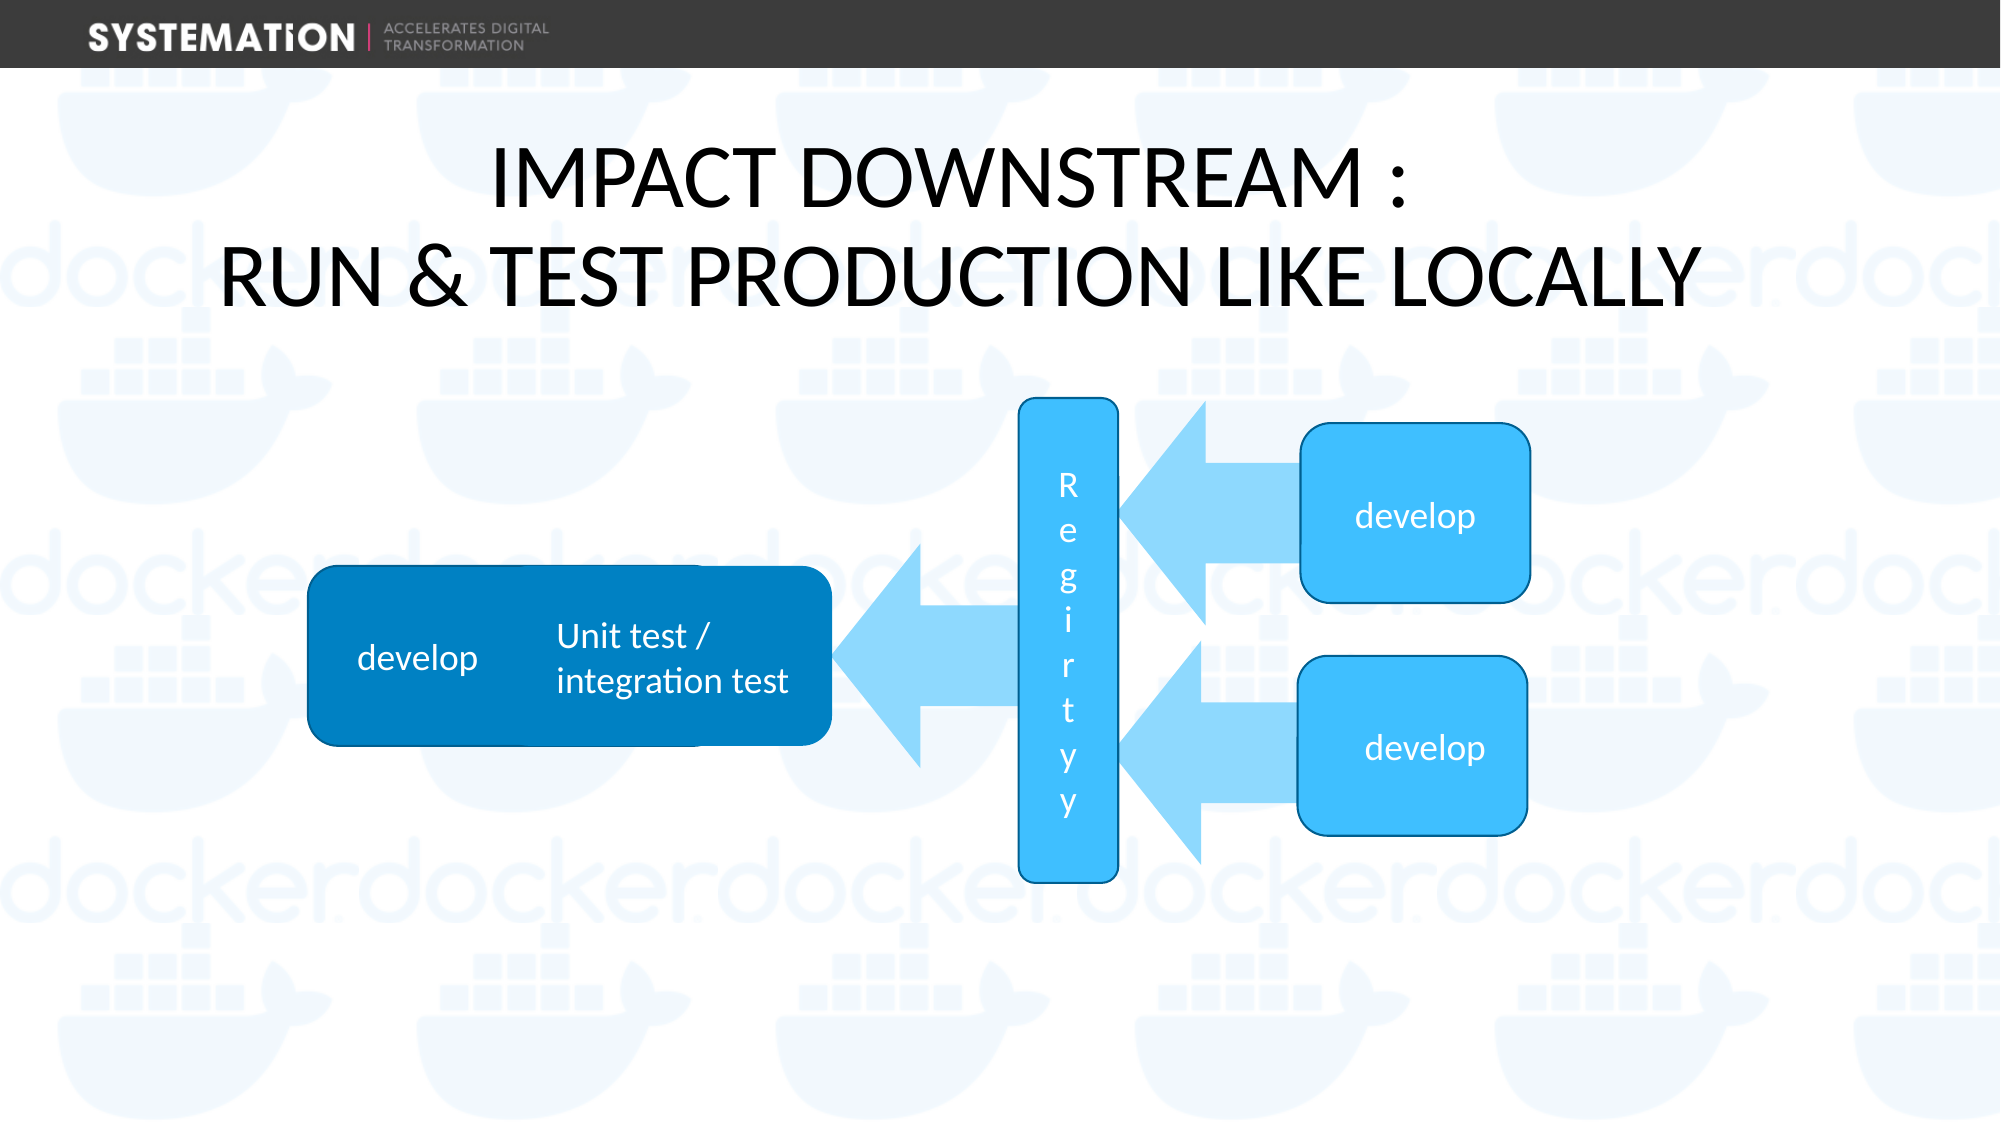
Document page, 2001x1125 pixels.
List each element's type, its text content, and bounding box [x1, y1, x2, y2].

text_box develop [1296, 654, 1529, 837]
text_box R e g i r t y y [1017, 396, 1120, 884]
text_box develop [1299, 422, 1532, 605]
picture [0, 0, 2001, 68]
text_box Unit test / integration test [497, 564, 834, 747]
text_box develop [306, 564, 526, 747]
title Impact downstream : run & test production like locally [0, 118, 1982, 336]
text_box [1120, 637, 1296, 869]
text_box [834, 540, 1017, 772]
text_box [1120, 397, 1299, 629]
